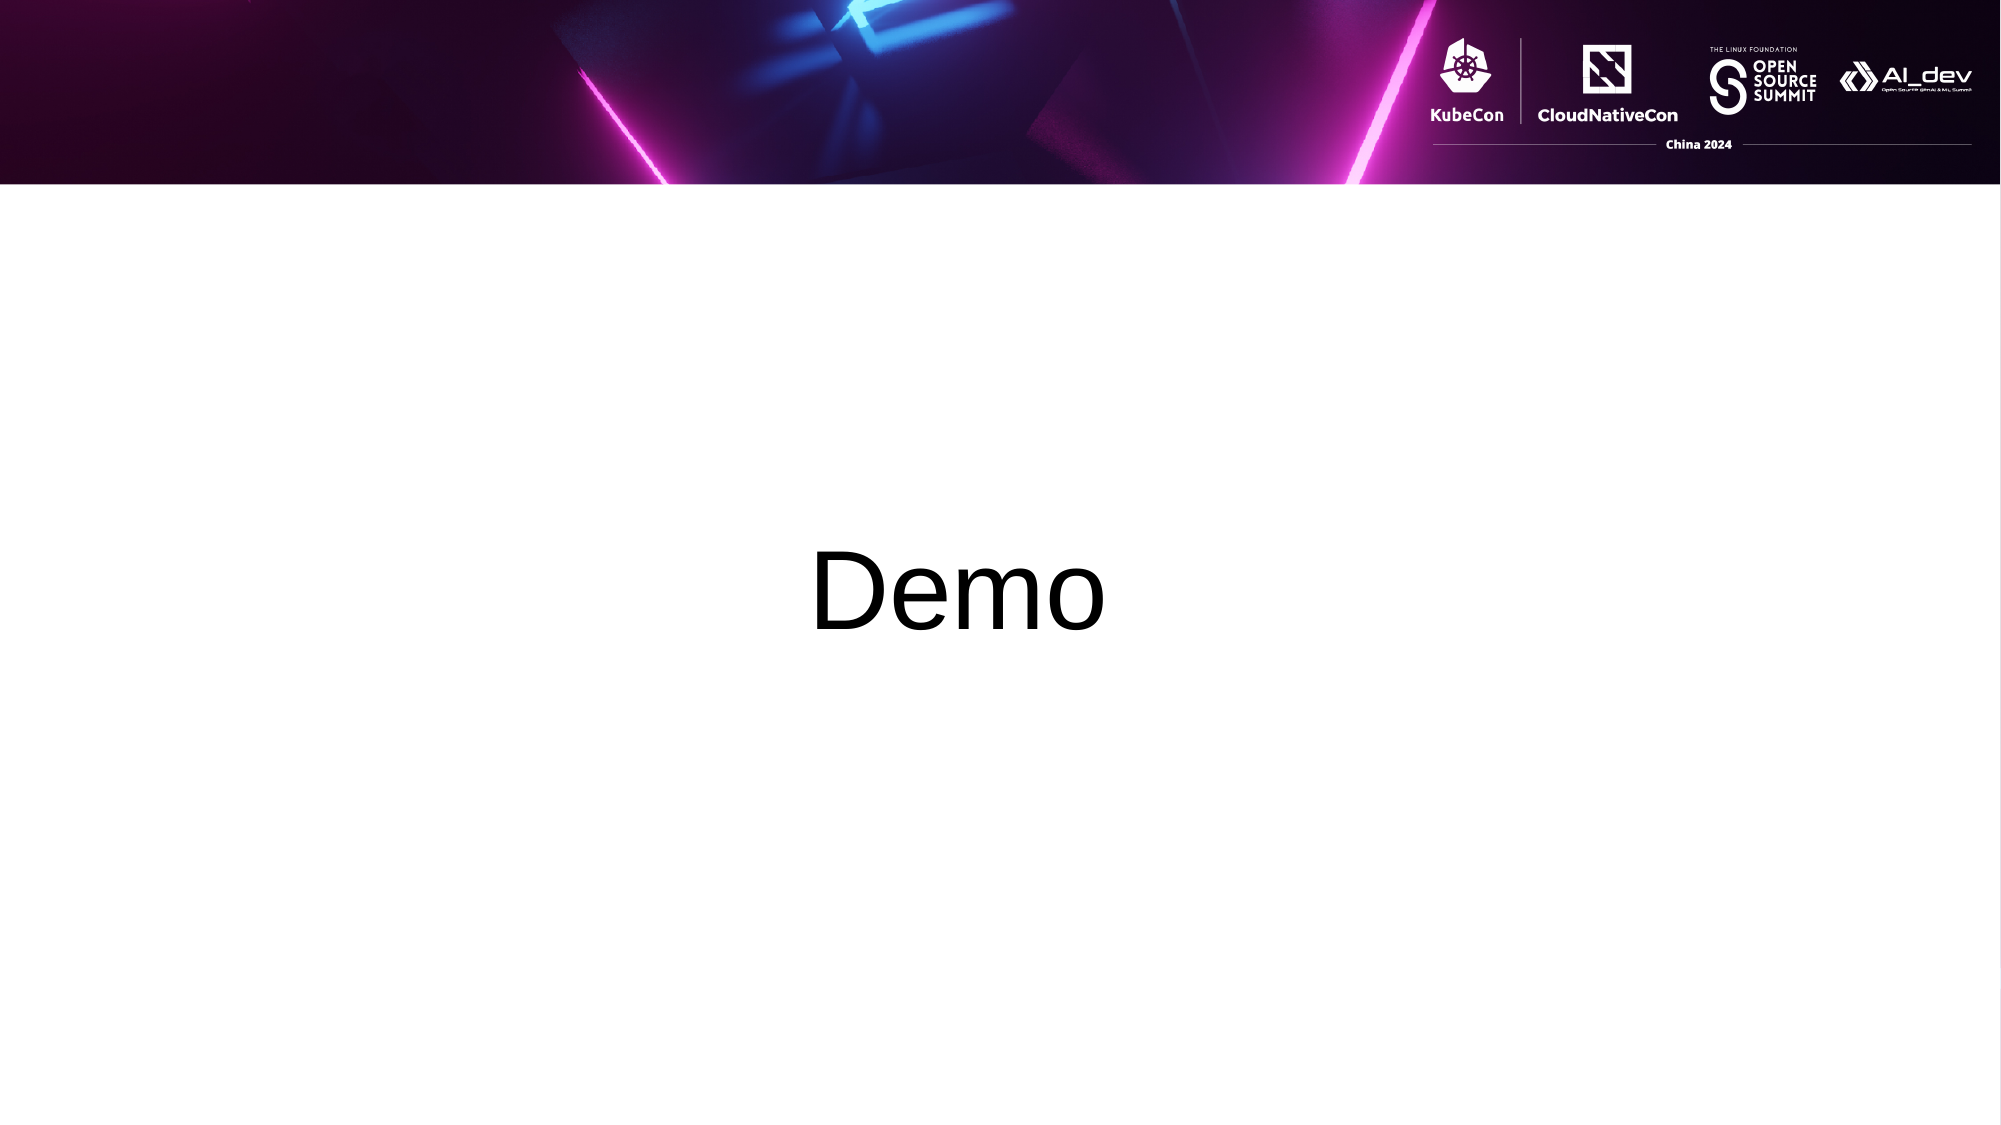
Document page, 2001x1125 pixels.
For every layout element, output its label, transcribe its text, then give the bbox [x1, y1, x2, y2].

text_box Demo [793, 510, 1800, 660]
picture [0, 0, 2001, 1125]
